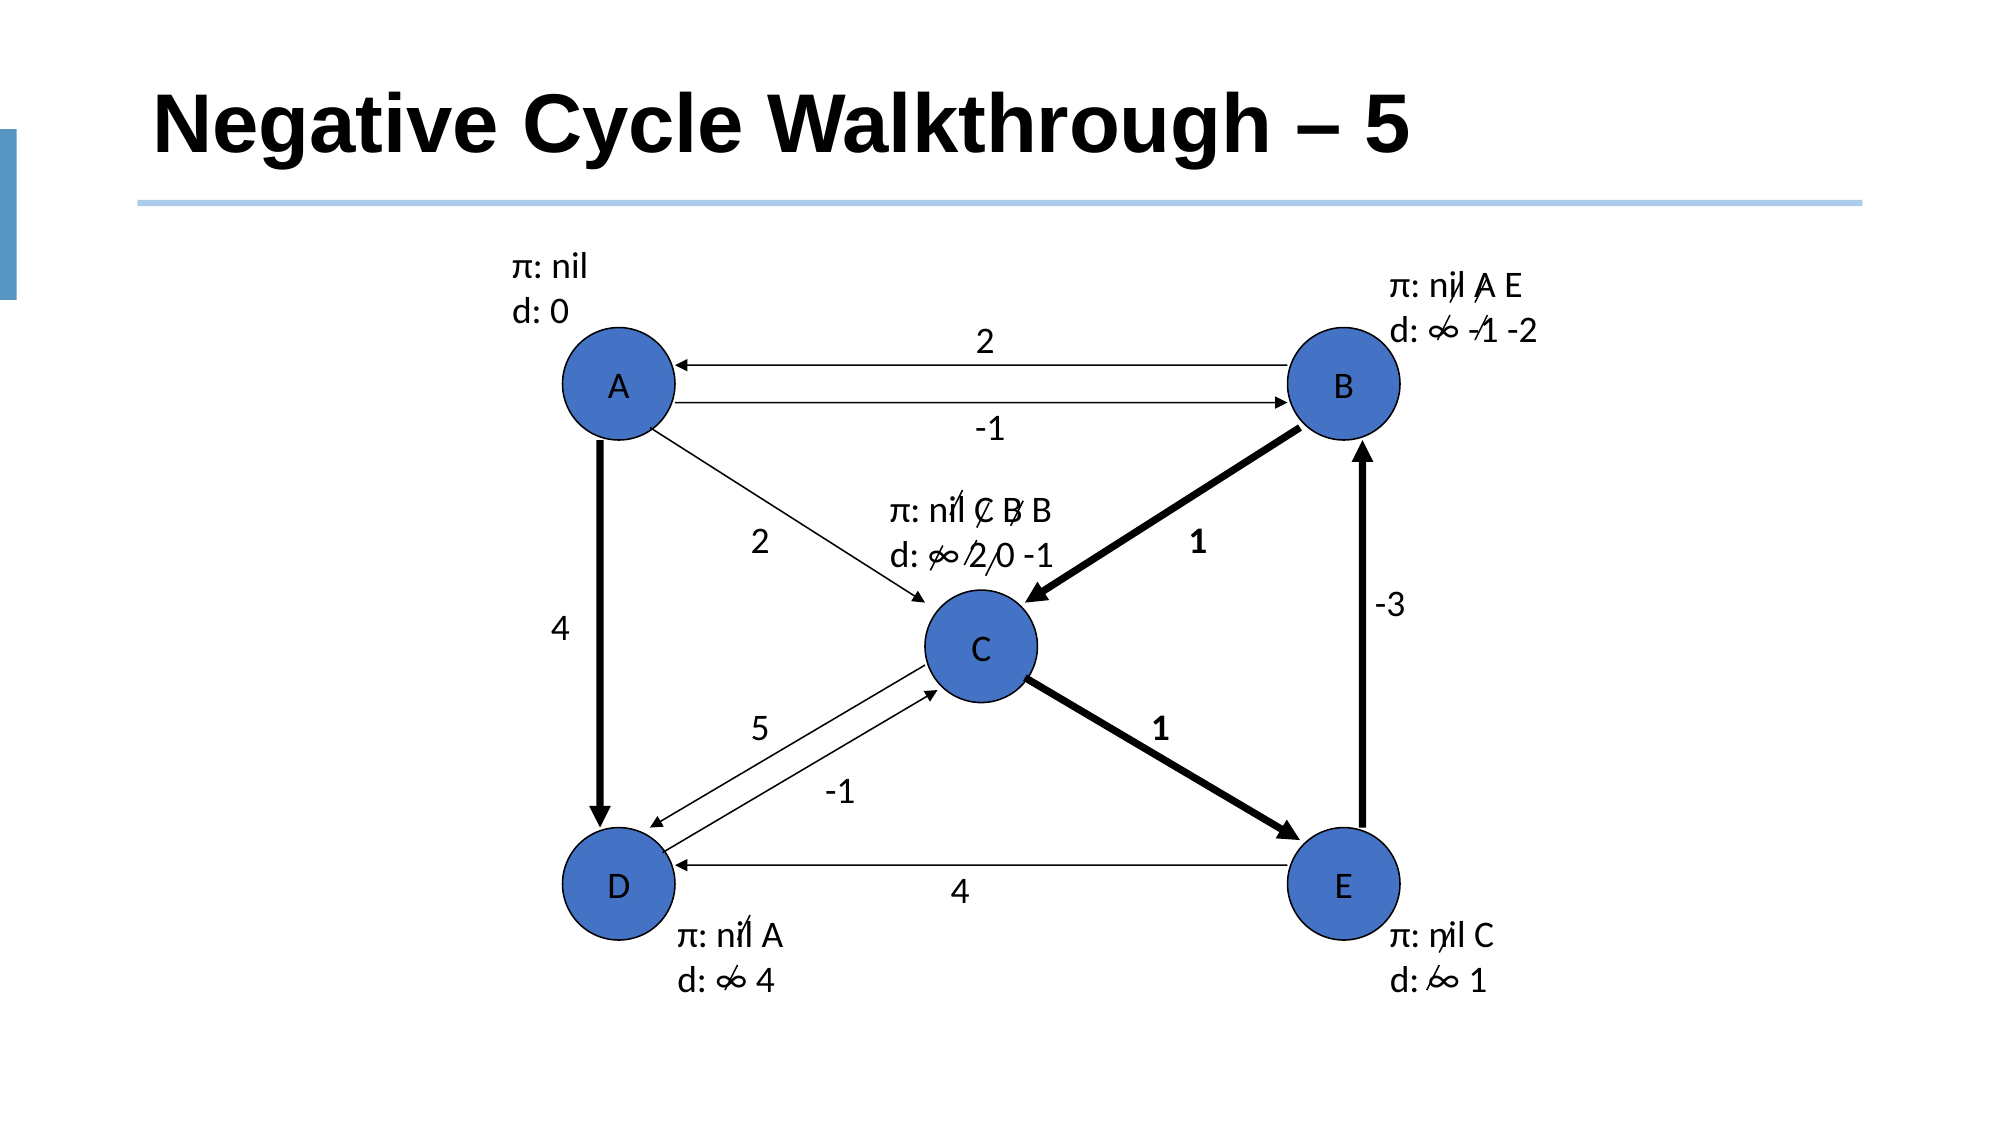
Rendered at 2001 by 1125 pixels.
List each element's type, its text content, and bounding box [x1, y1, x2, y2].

text_box B [1287, 327, 1401, 441]
text_box C [924, 590, 1038, 703]
text_box [649, 756, 772, 828]
text_box 1 [1173, 508, 1223, 569]
text_box [593, 440, 607, 828]
title Negative Cycle Walkthrough – 5 [137, 42, 1863, 208]
text_box π: nil C d: ∞ 1 [1374, 902, 1625, 1008]
text_box E [1287, 827, 1401, 941]
text_box [1021, 396, 1288, 409]
text_box [675, 858, 935, 872]
text_box π: nil C B B d: ∞ 2 0 -1 [875, 477, 1125, 583]
text_box [675, 358, 960, 372]
text_box D [562, 827, 676, 941]
text_box 2 [960, 308, 1010, 369]
text_box 4 [935, 858, 985, 919]
text_box [893, 583, 925, 603]
text_box [822, 690, 938, 758]
text_box π: nil A d: ∞ 4 [662, 902, 838, 1008]
text_box 2 [735, 508, 785, 569]
text_box [1024, 583, 1056, 603]
text_box 4 [535, 596, 585, 656]
text_box -3 [1360, 571, 1421, 631]
text_box π: nil d: 0 [497, 233, 625, 339]
text_box [1356, 440, 1369, 571]
text_box 5 [735, 696, 785, 756]
text_box 1 [1135, 696, 1185, 756]
text_box -1 [960, 396, 1021, 456]
text_box -1 [810, 758, 871, 819]
text_box π: nil A E d: ∞ -1 -2 [1374, 252, 1600, 358]
text_box [1157, 756, 1300, 841]
text_box A [562, 327, 676, 441]
